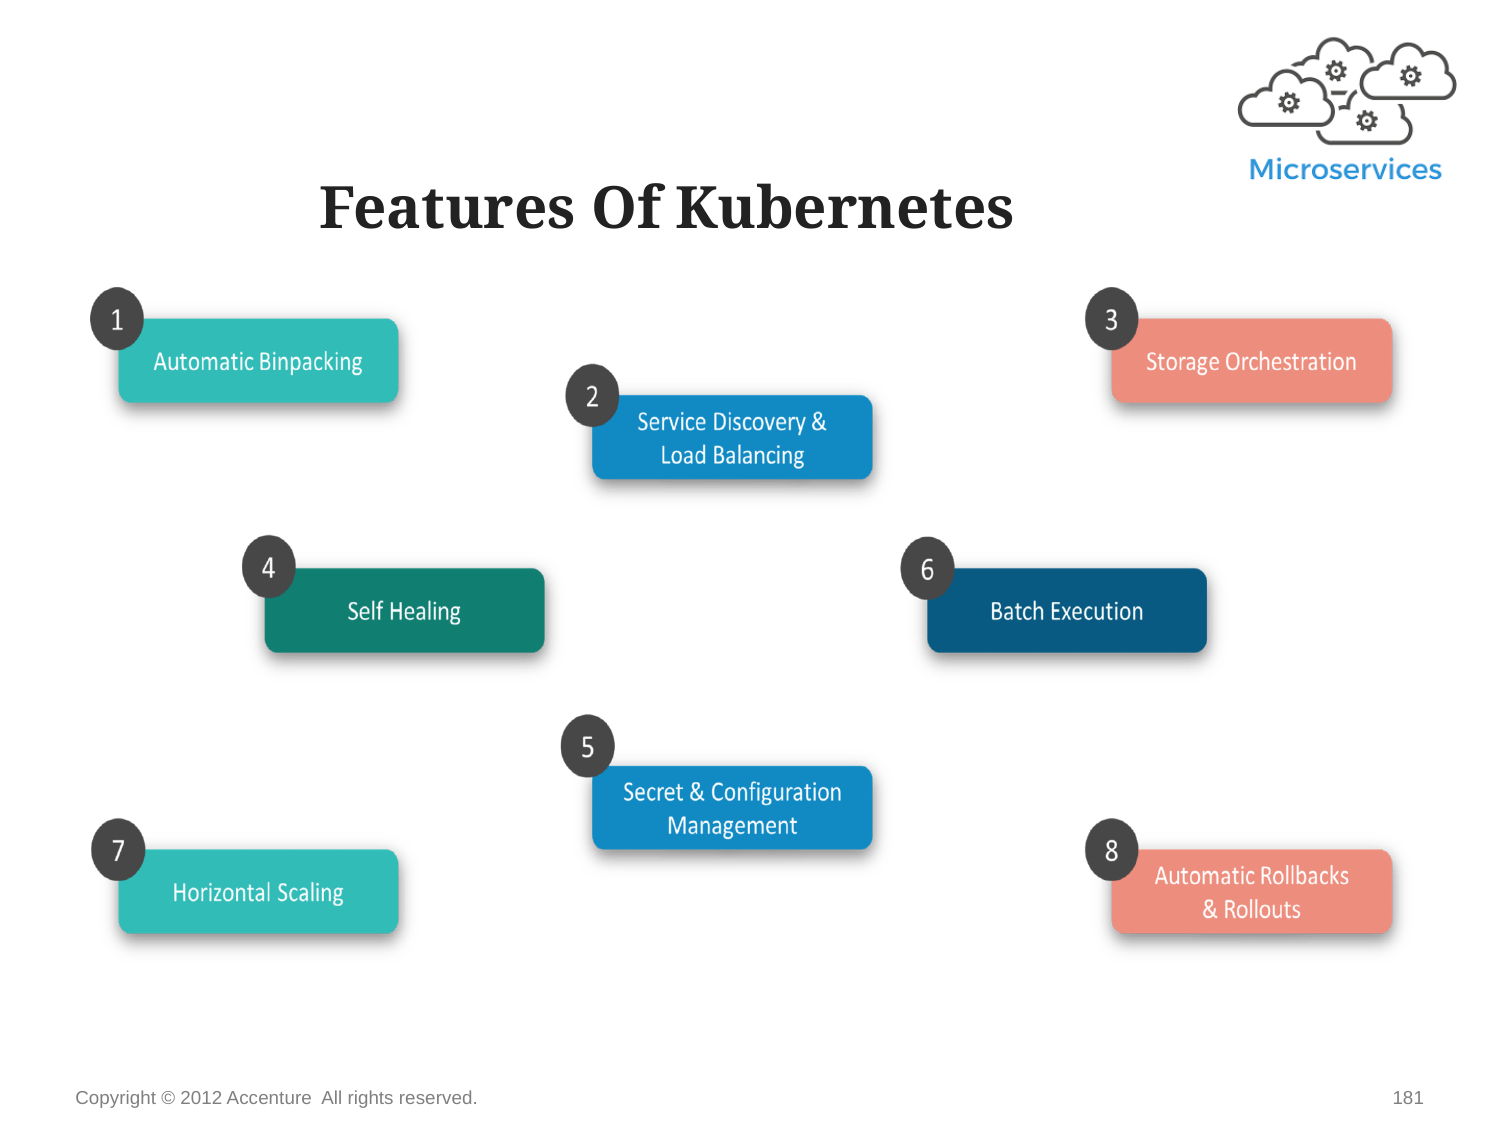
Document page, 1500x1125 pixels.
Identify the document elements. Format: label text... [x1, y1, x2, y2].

picture [1212, 1, 1482, 203]
text_box Features Of Kubernetes [304, 162, 1030, 248]
picture [90, 287, 1417, 976]
